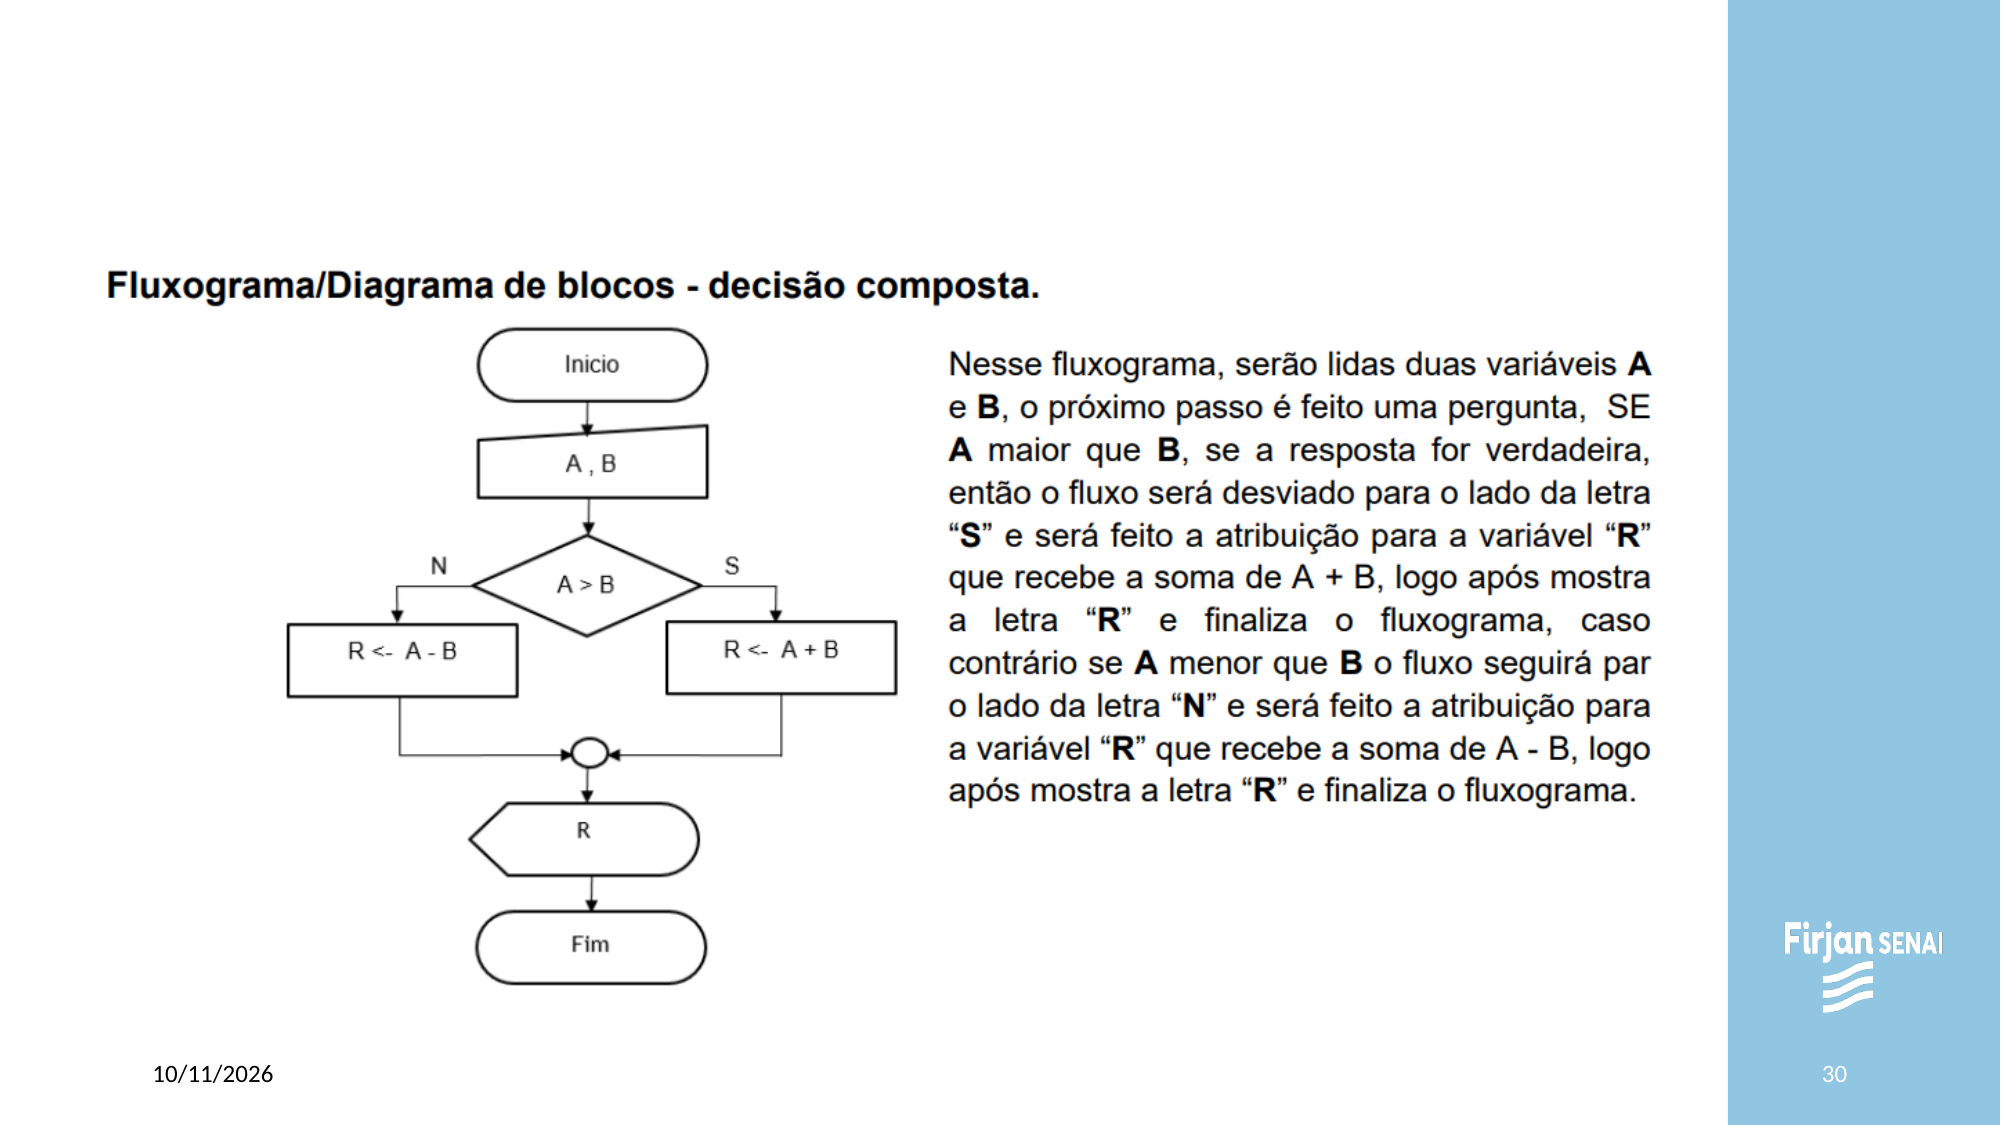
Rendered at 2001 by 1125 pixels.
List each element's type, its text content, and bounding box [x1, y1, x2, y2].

slide_number 30 [1412, 1042, 1863, 1103]
picture [1780, 918, 1945, 1014]
picture [85, 233, 1704, 991]
text_box [1727, 0, 2000, 1125]
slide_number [137, 1042, 588, 1103]
